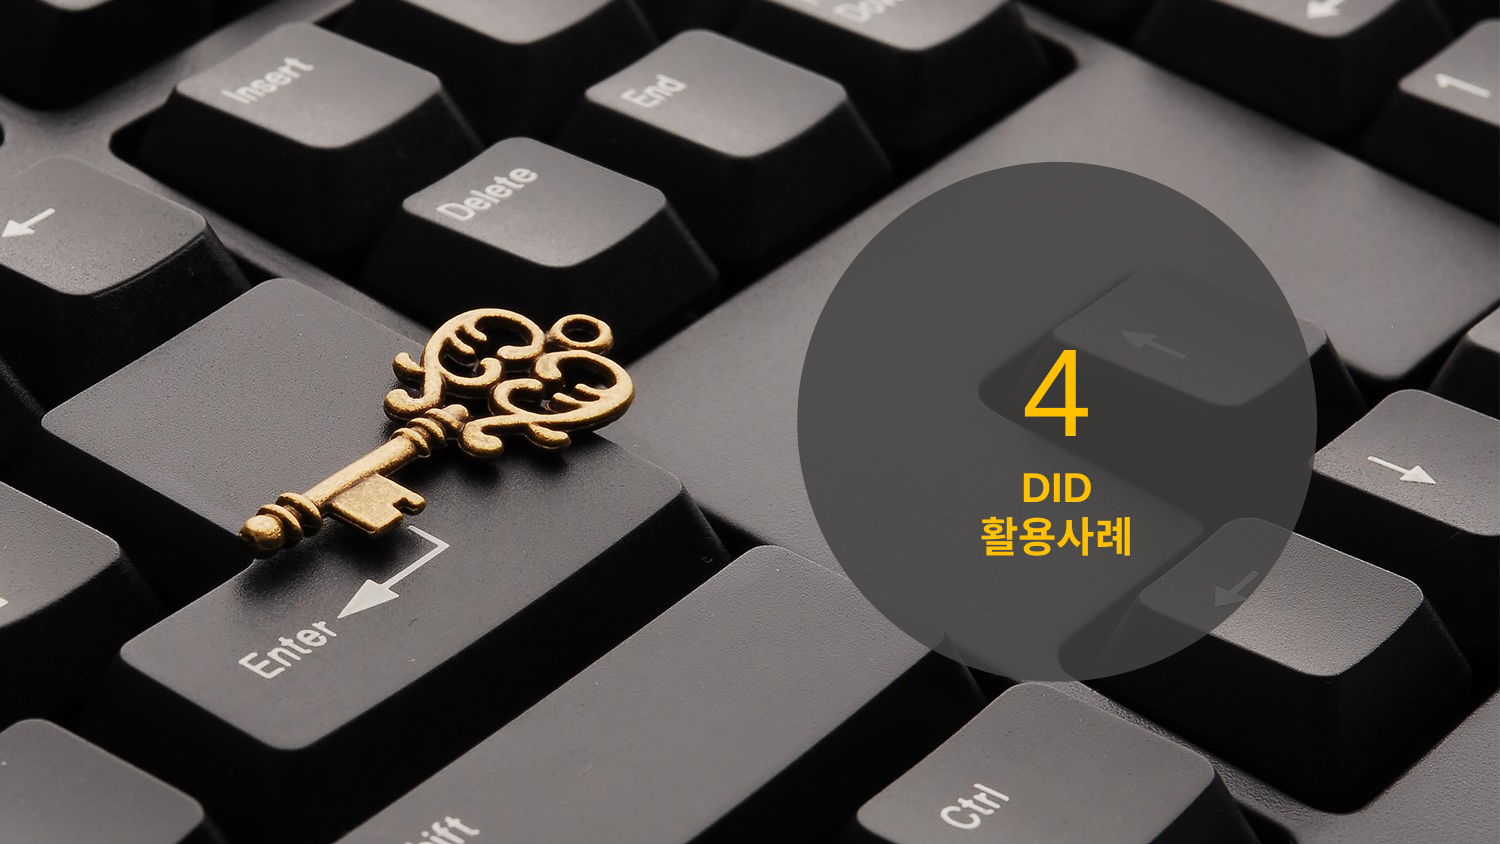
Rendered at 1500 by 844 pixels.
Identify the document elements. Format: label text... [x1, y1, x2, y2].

list DID 활용사례 [797, 469, 1317, 552]
list 4 [797, 303, 1317, 469]
picture [0, 0, 1500, 844]
